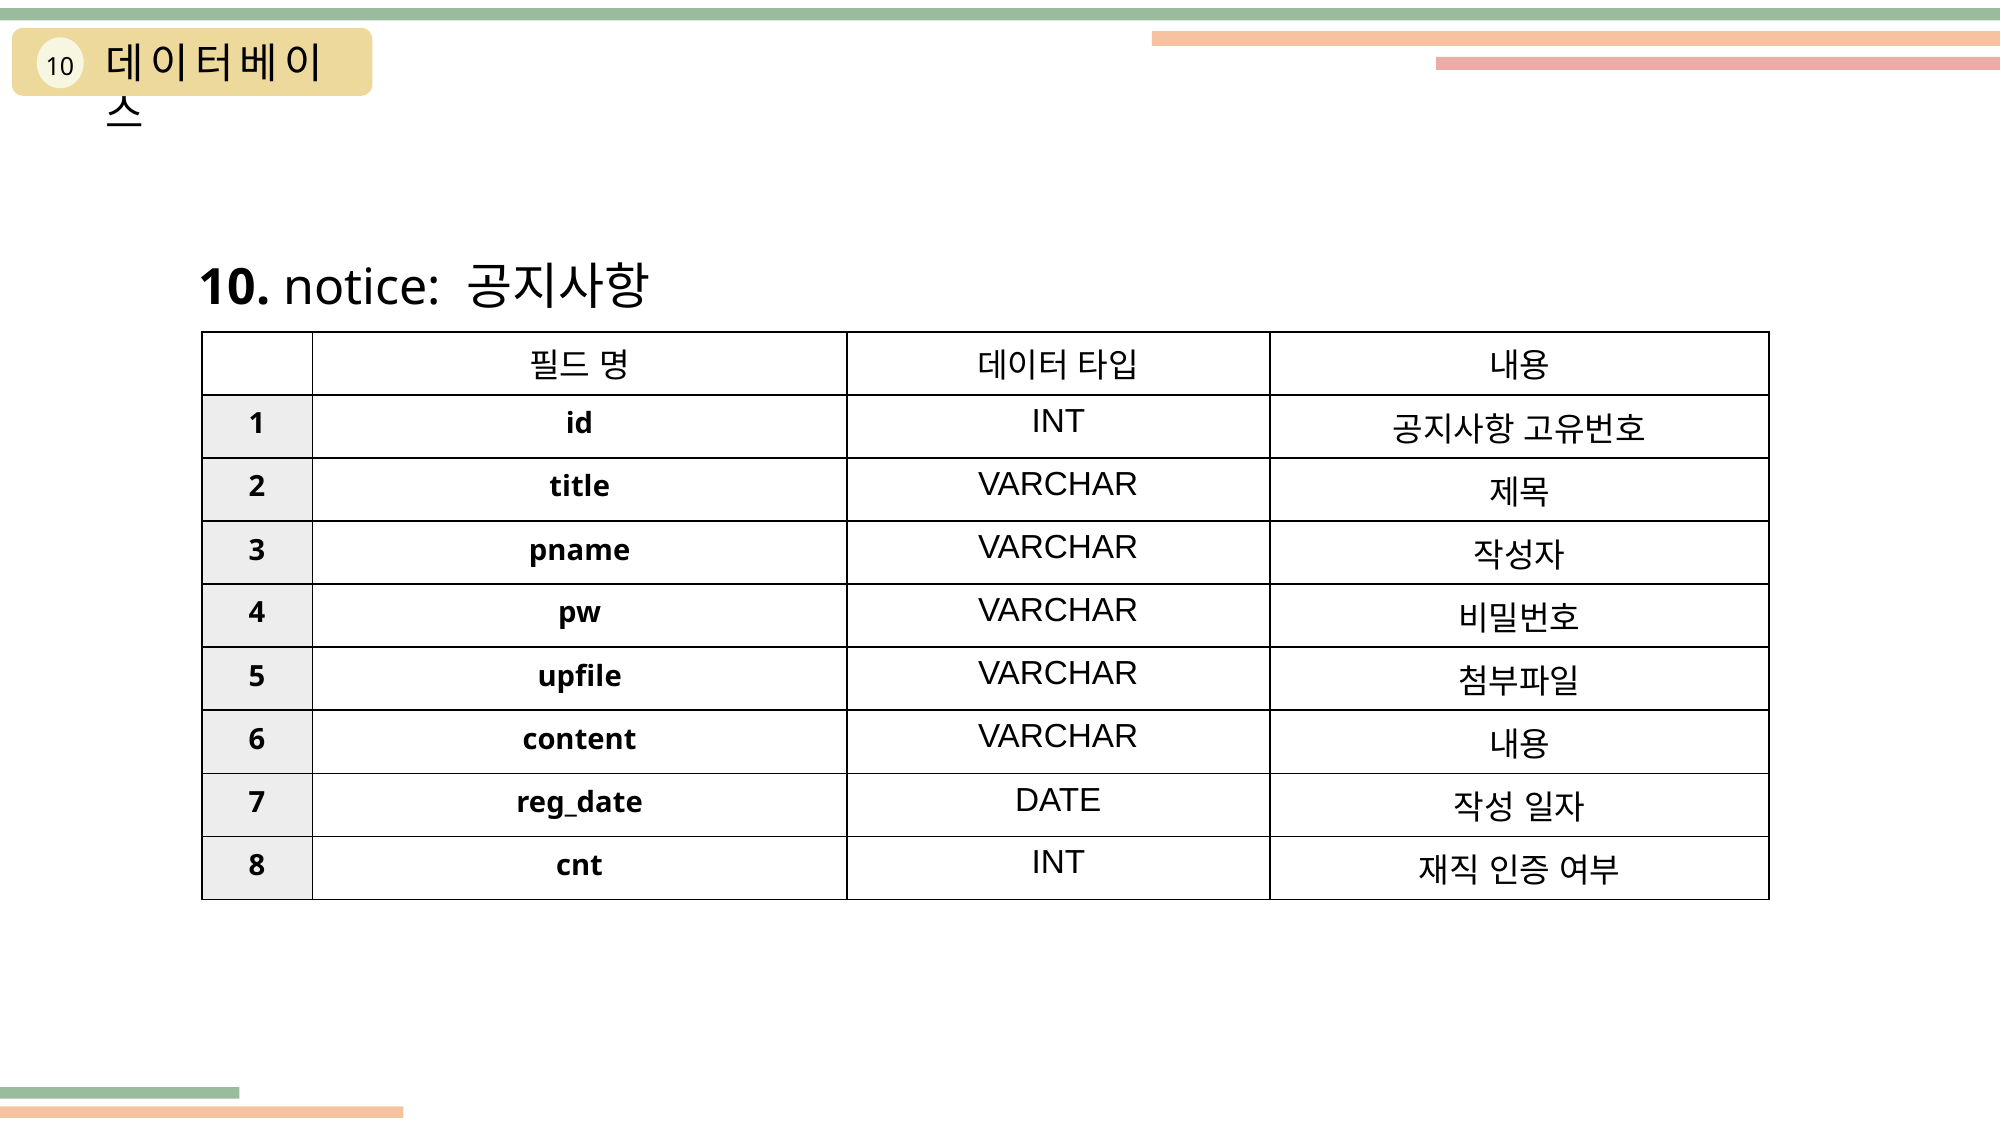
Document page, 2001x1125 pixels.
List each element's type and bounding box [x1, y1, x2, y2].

table_cell [313, 774, 846, 836]
table_cell [1271, 774, 1768, 836]
table_cell [313, 837, 846, 899]
table_cell [848, 396, 1269, 457]
table_cell [203, 711, 312, 773]
table_cell [313, 459, 846, 520]
table_header [848, 333, 1269, 394]
text_box [1151, 30, 2000, 47]
table_cell [1271, 837, 1768, 899]
table_cell [203, 459, 312, 520]
table_cell [313, 522, 846, 583]
text_box [1435, 56, 2000, 71]
table_cell [1271, 396, 1768, 457]
table_cell [203, 837, 312, 899]
table_cell [313, 585, 846, 646]
text_box [0, 1105, 404, 1119]
table_cell [1271, 648, 1768, 709]
table_cell [313, 648, 846, 709]
table_cell [203, 774, 312, 836]
table_cell [848, 585, 1269, 646]
table_header [1271, 333, 1768, 394]
table_cell [848, 522, 1269, 583]
text_box [0, 1086, 240, 1100]
table_cell [203, 648, 312, 709]
table_cell [848, 837, 1269, 899]
table_cell [848, 774, 1269, 836]
table_cell [203, 396, 312, 457]
table_cell [313, 396, 846, 457]
table_header [313, 333, 846, 394]
text_box [10, 26, 374, 145]
table_header [203, 333, 312, 394]
table_cell [848, 459, 1269, 520]
table_cell [1271, 522, 1768, 583]
table_cell [848, 648, 1269, 709]
table_cell [1271, 585, 1768, 646]
table_cell [848, 711, 1269, 773]
table_cell [203, 585, 312, 646]
table_cell [1271, 711, 1768, 773]
text_box [184, 247, 1024, 322]
table_cell [1271, 459, 1768, 520]
text_box [0, 7, 2000, 21]
table_cell [313, 711, 846, 773]
table_cell [203, 522, 312, 583]
